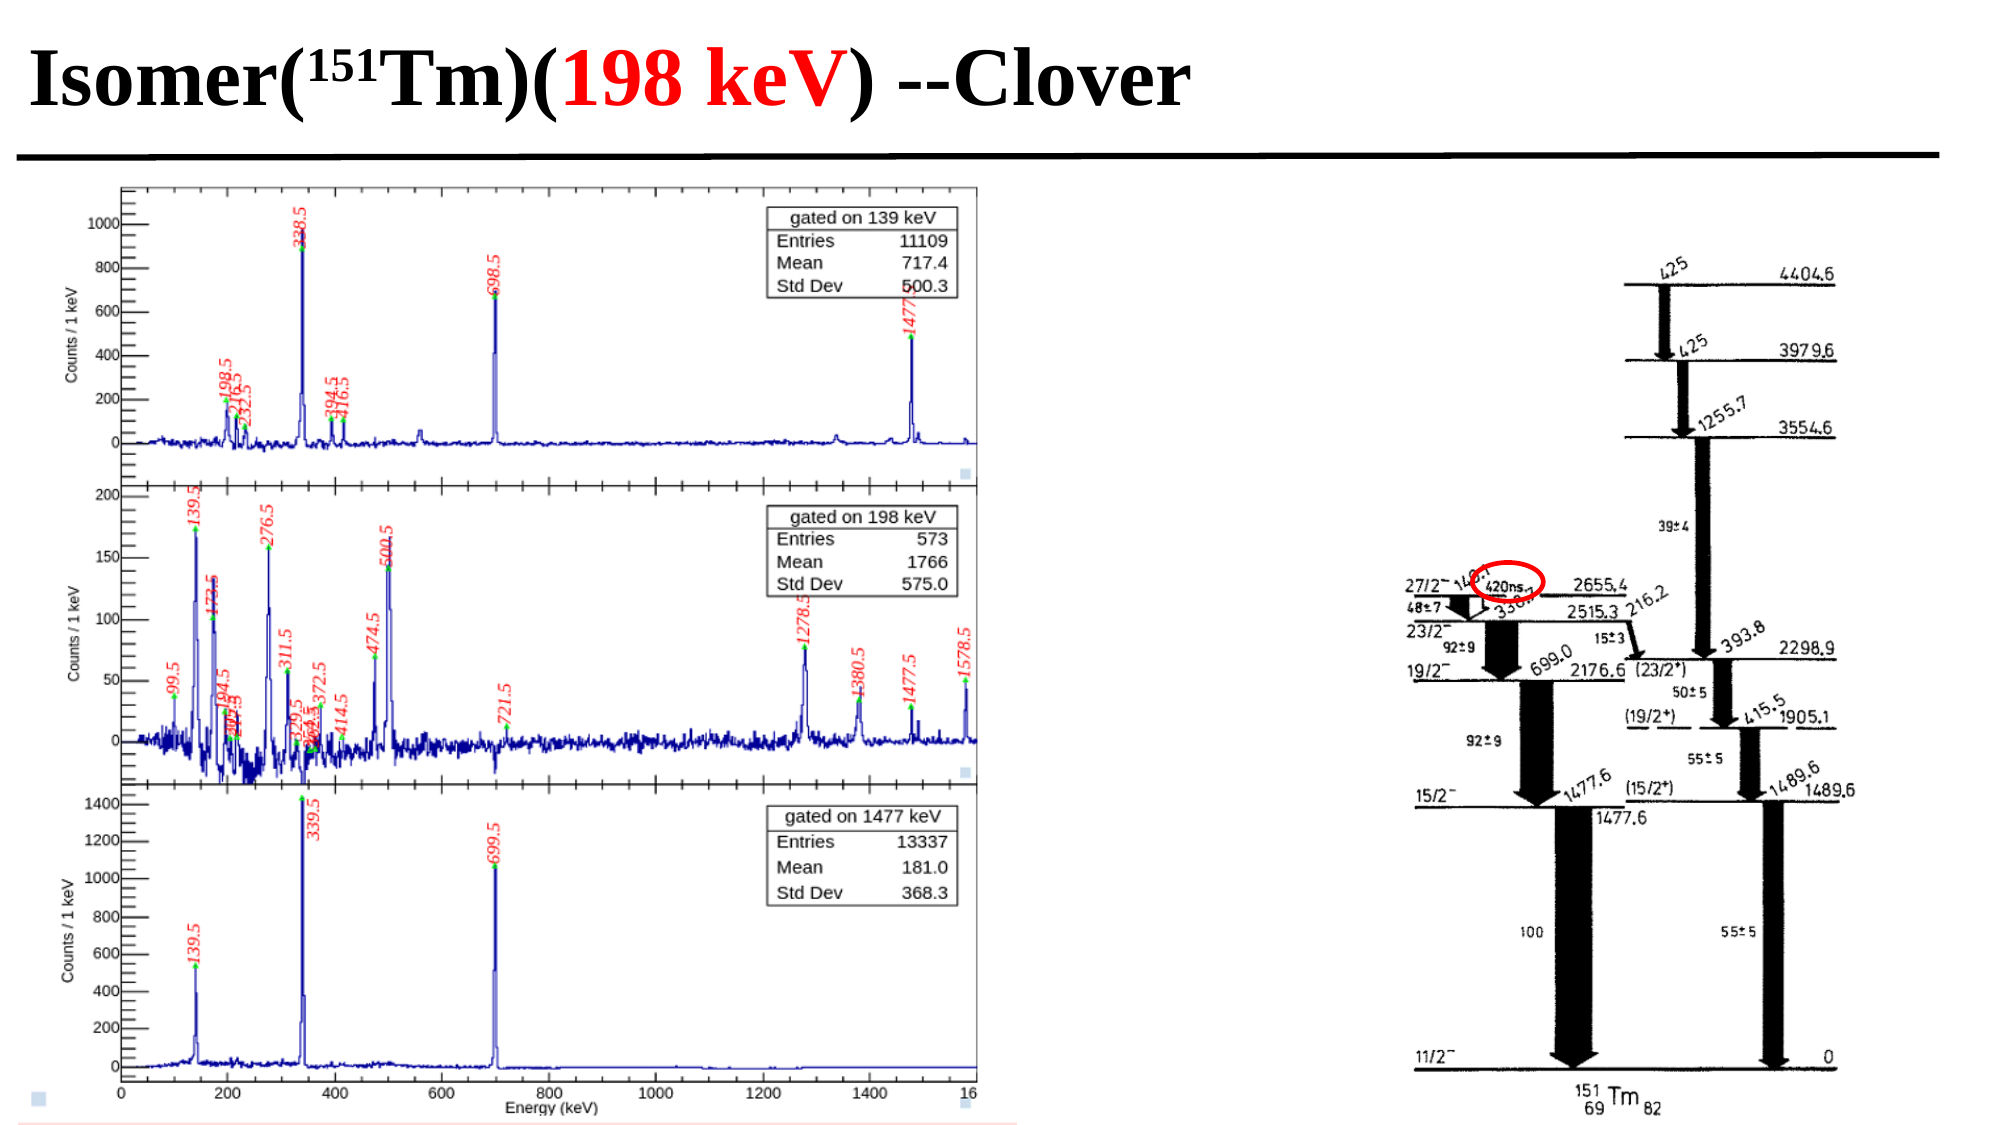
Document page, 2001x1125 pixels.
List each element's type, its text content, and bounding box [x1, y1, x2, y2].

picture [1370, 239, 1866, 1125]
title Isomer(151Tm)(198 keV) --Clover [13, 0, 2000, 158]
picture [13, 162, 1017, 1125]
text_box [16, 154, 1940, 158]
